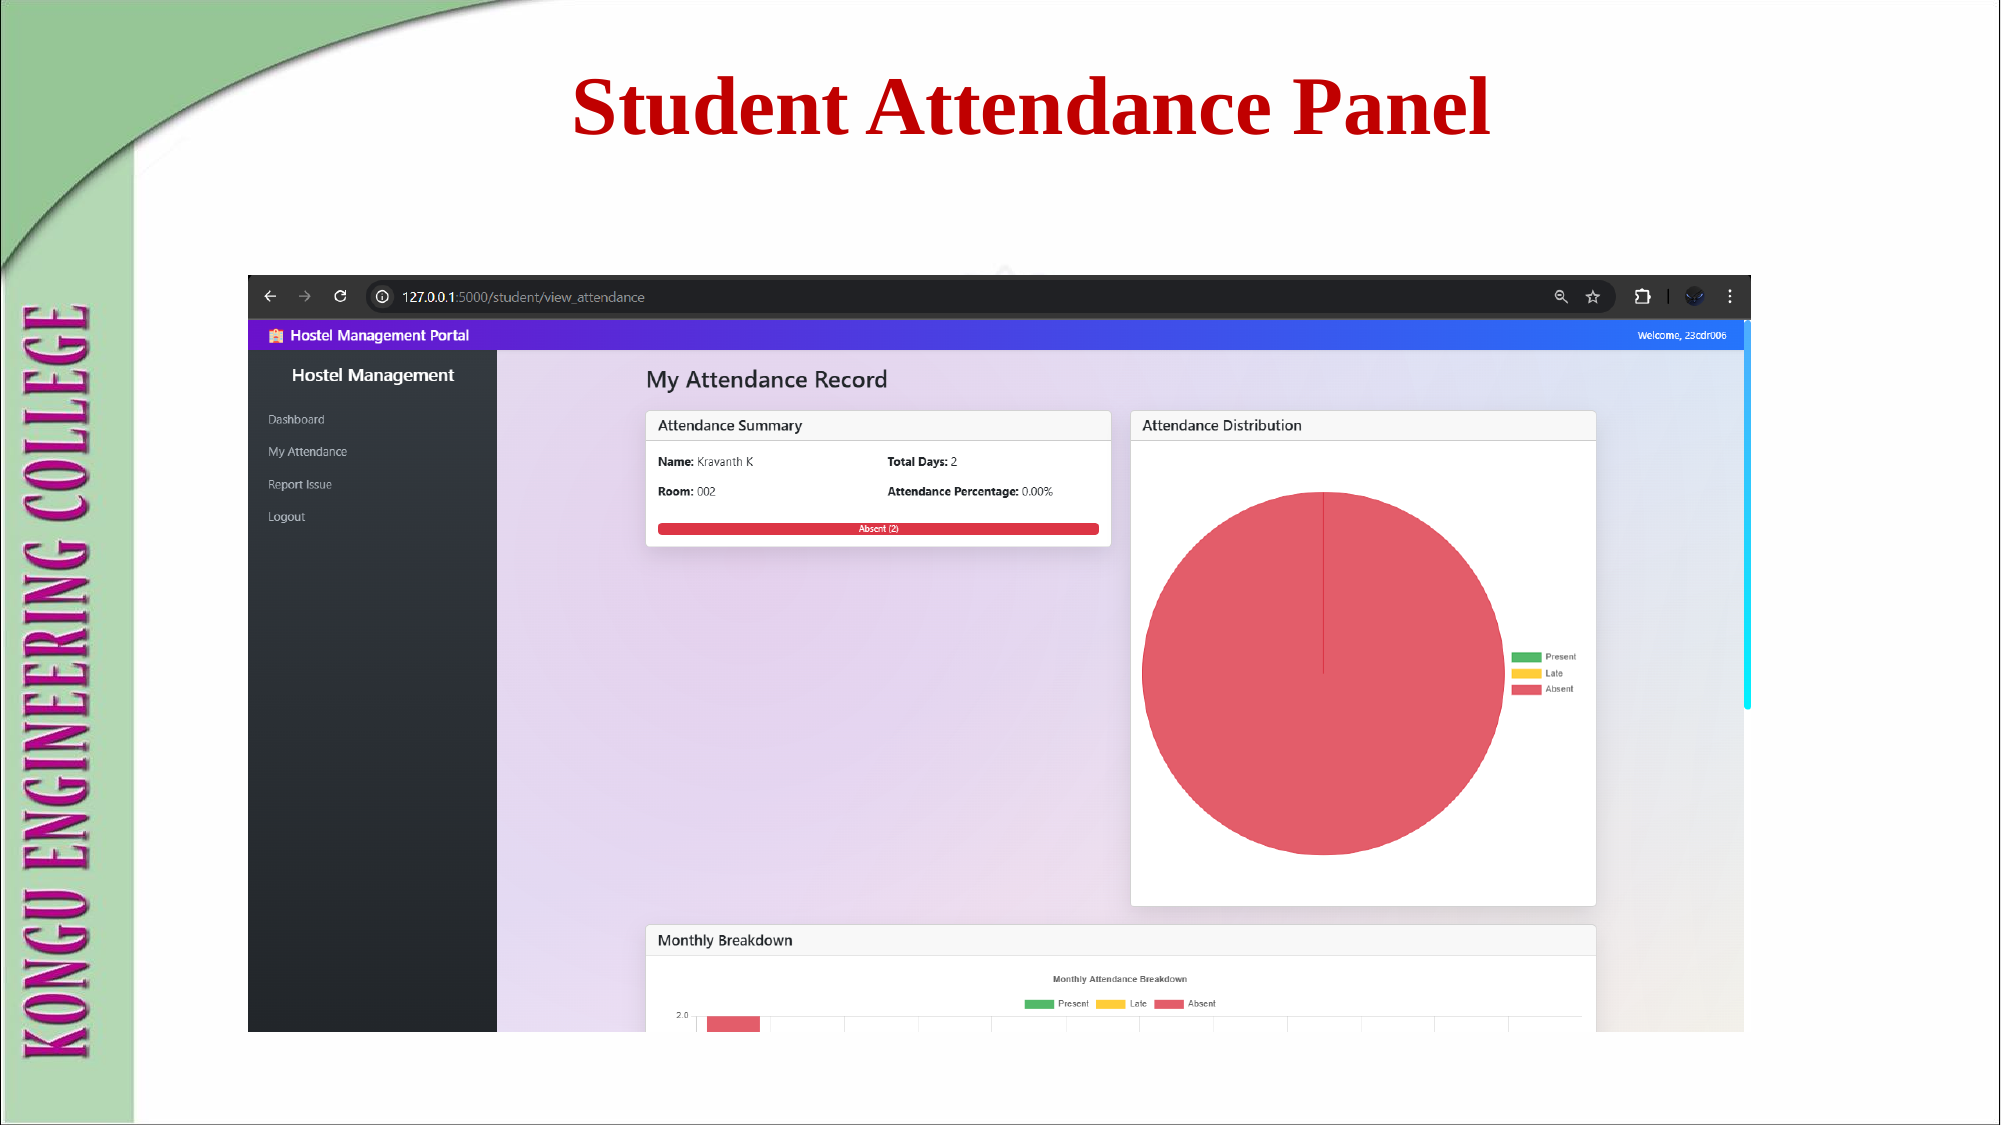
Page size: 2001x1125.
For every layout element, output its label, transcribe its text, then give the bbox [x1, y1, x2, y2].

text_box Student Attendance Panel [280, 43, 1784, 159]
picture [0, 0, 2001, 1125]
